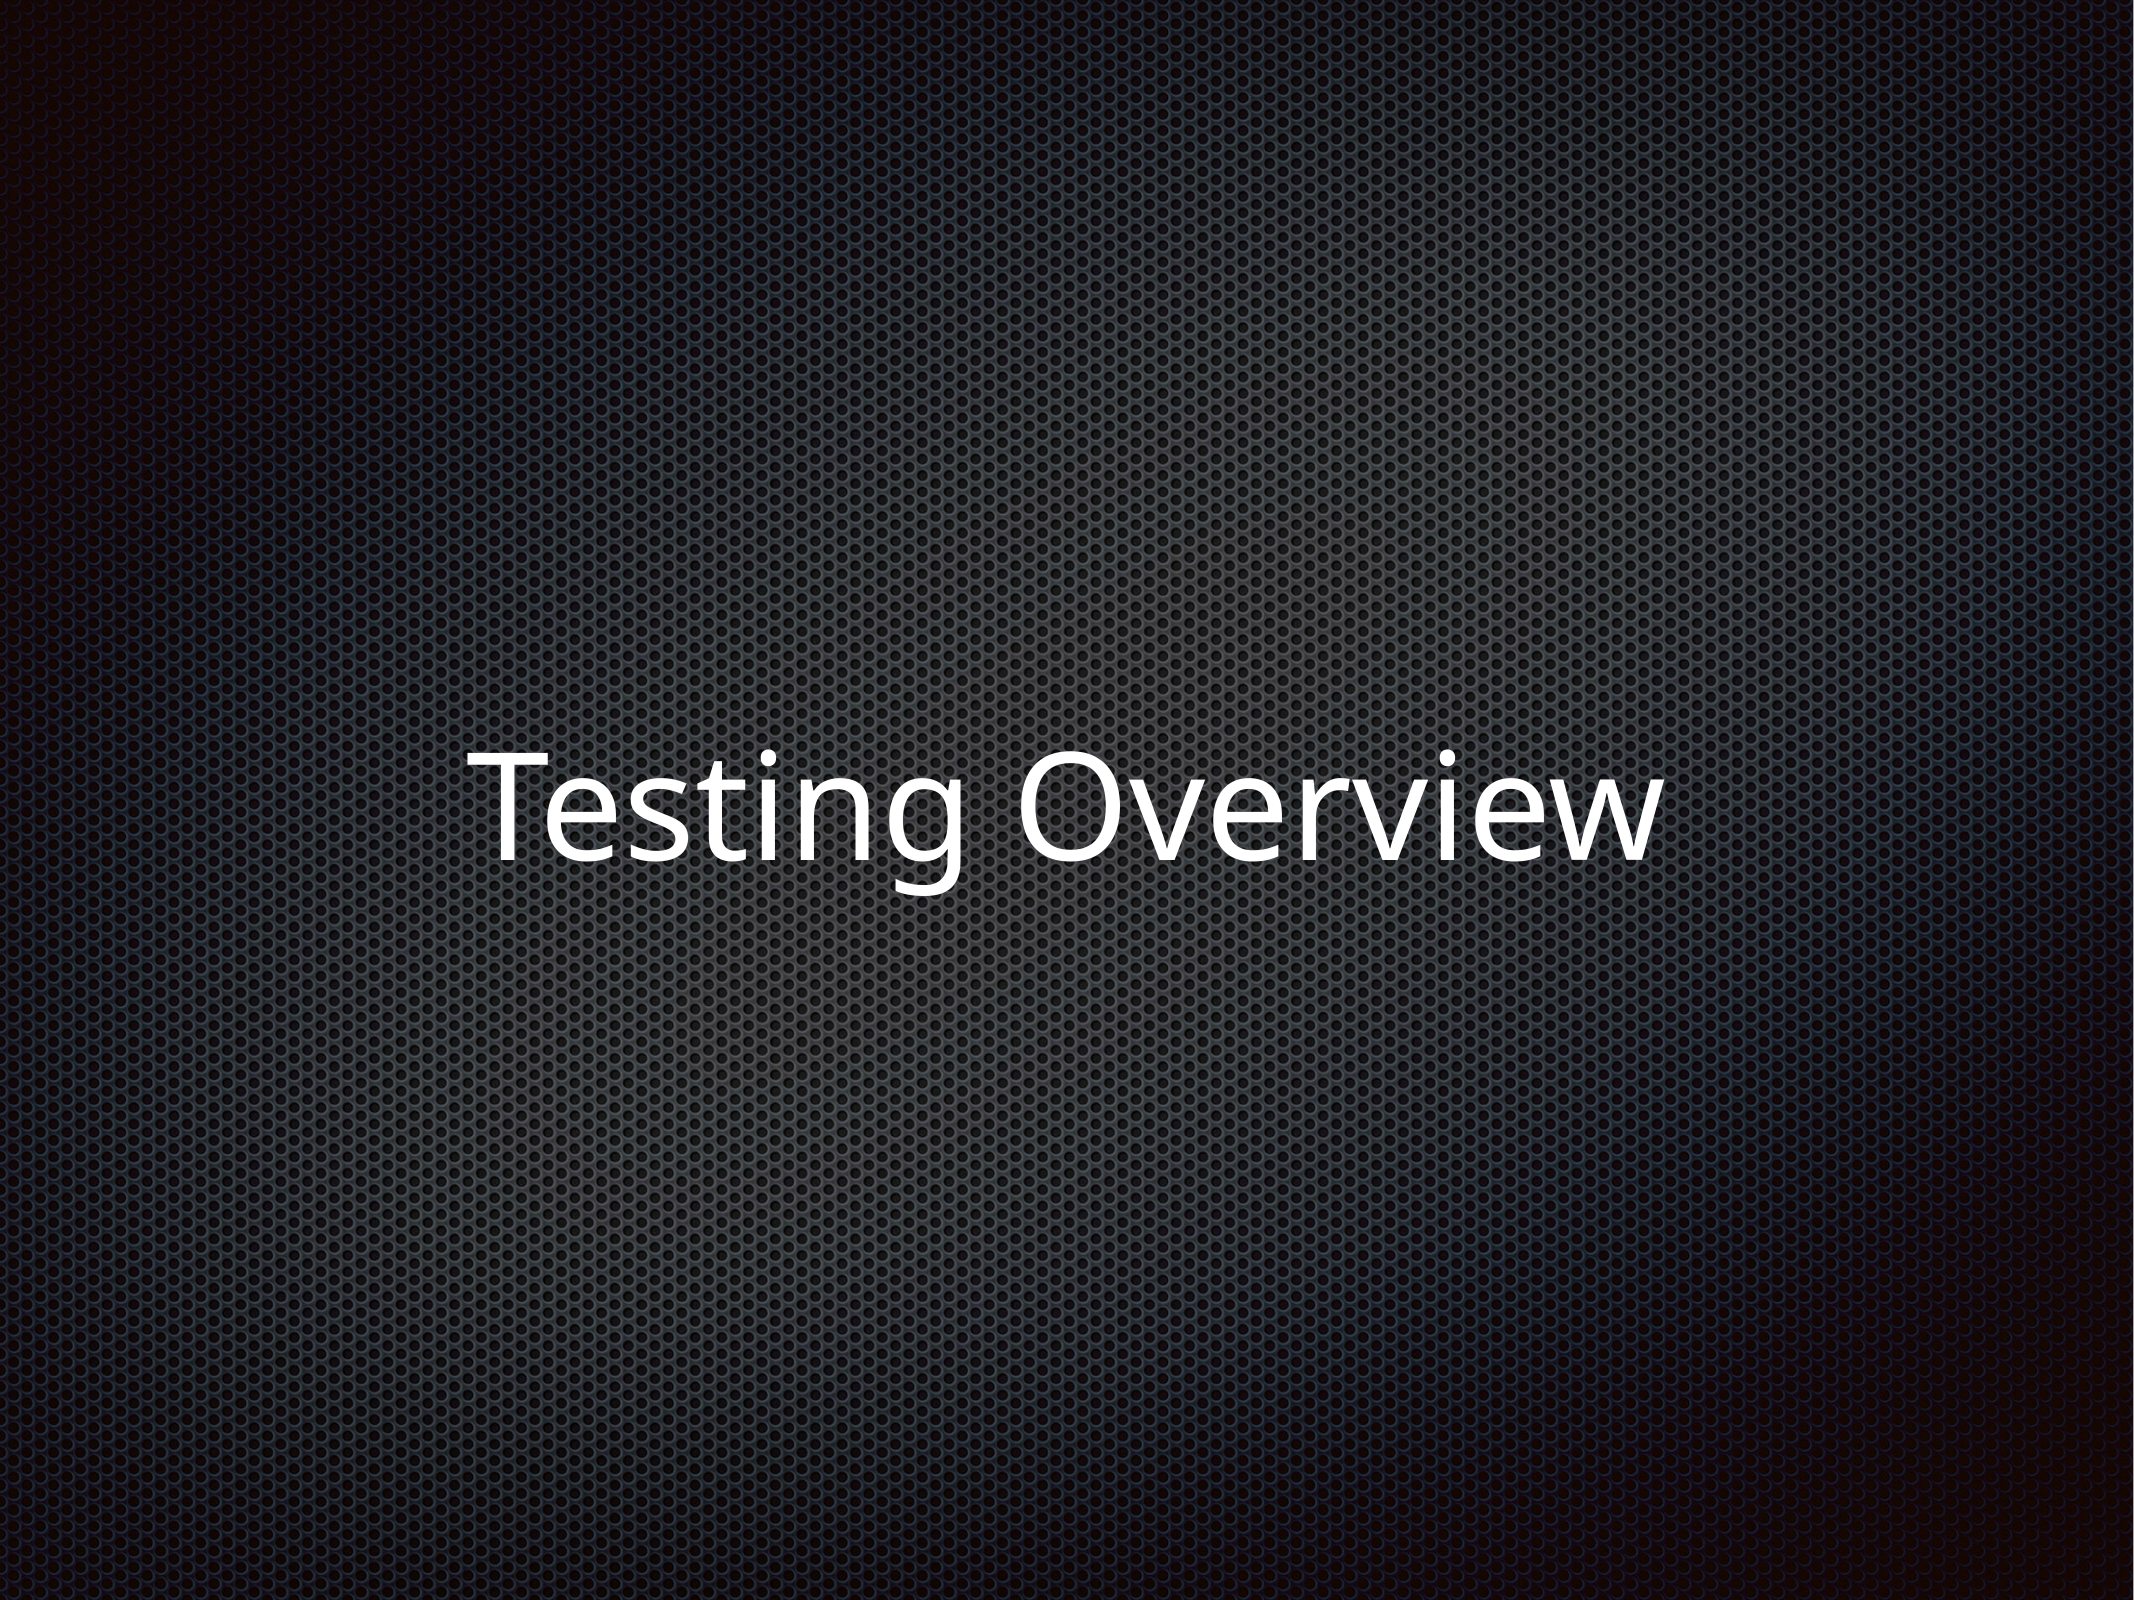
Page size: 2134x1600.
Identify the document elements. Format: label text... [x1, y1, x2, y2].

title Testing Overview [128, 599, 2005, 1001]
picture [0, 0, 2134, 1600]
